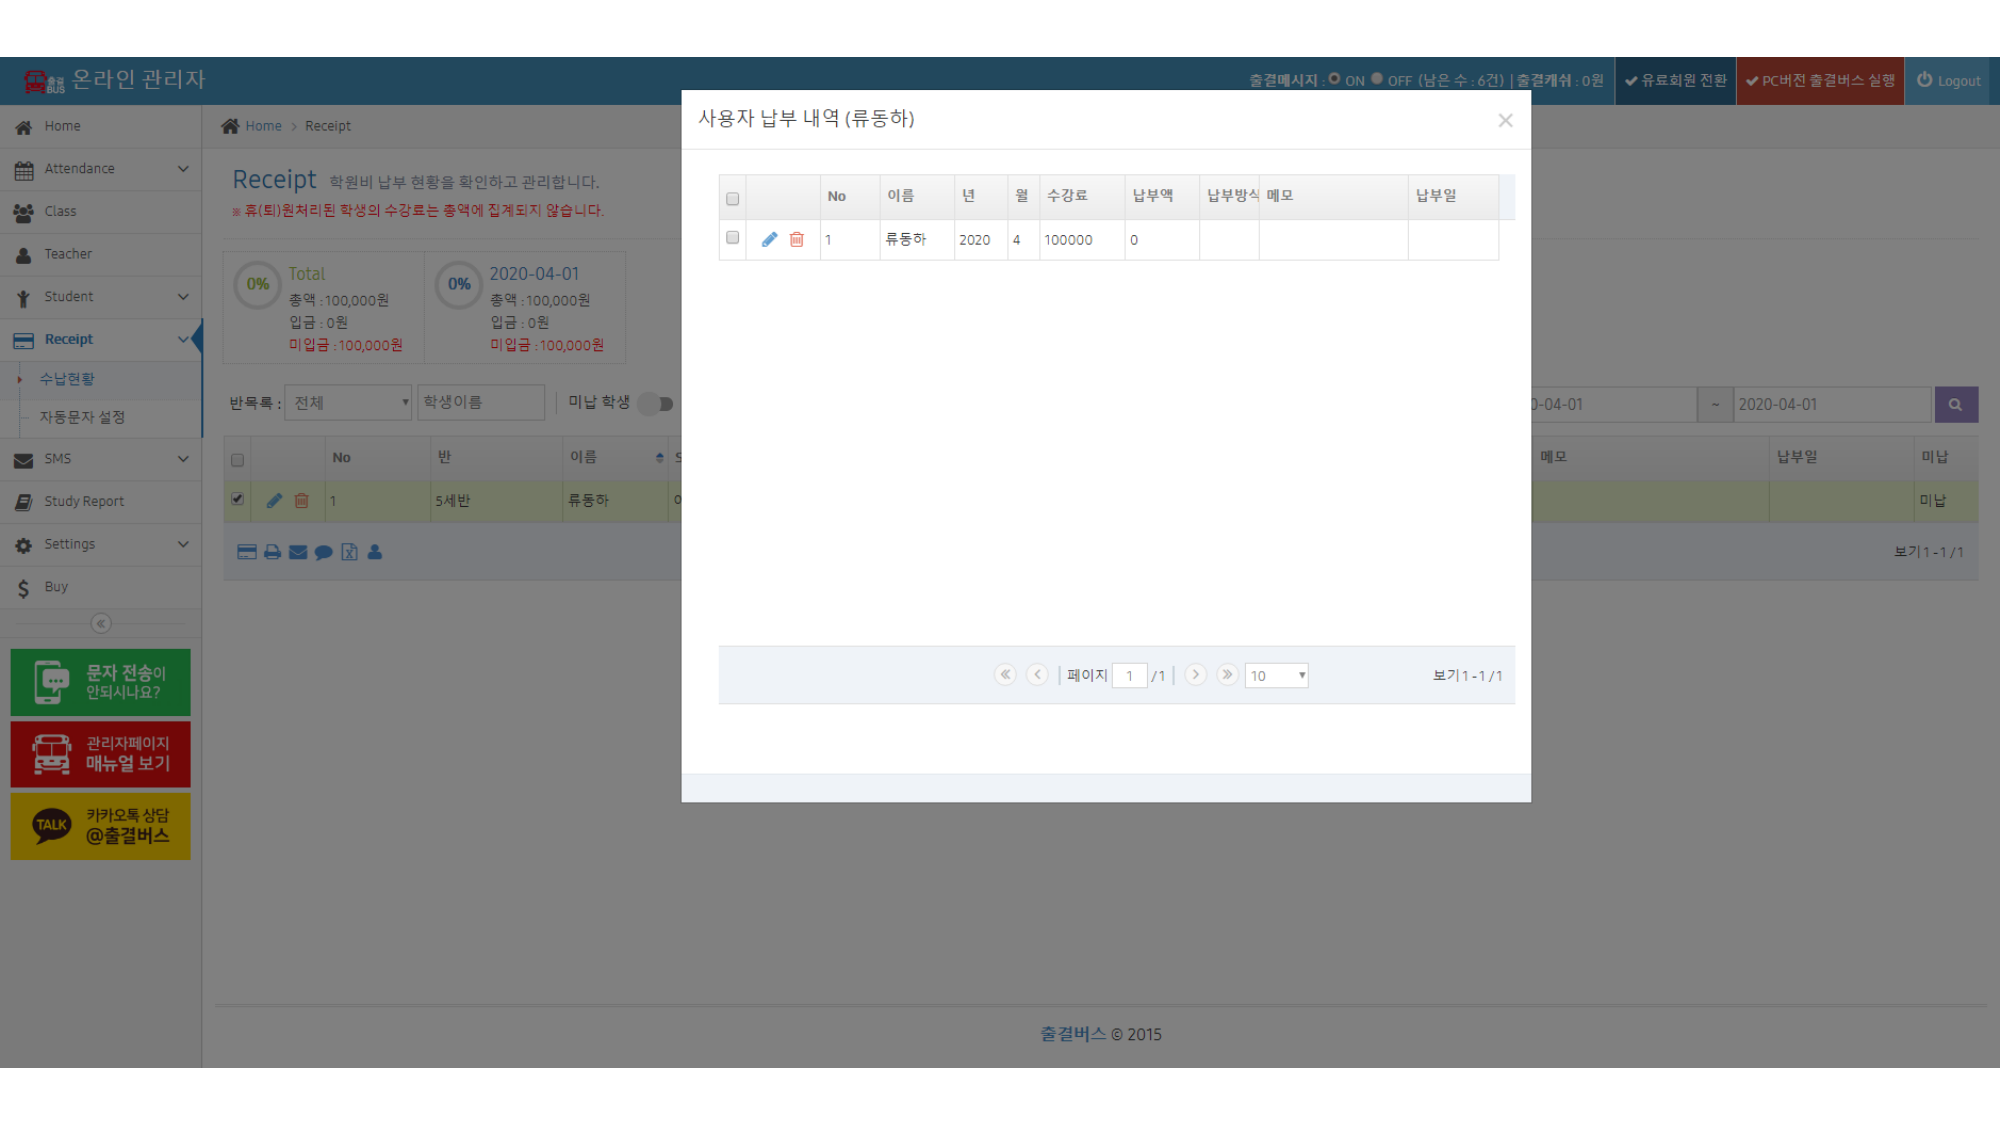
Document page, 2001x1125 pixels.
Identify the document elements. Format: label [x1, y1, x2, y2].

picture [0, 57, 2000, 1068]
